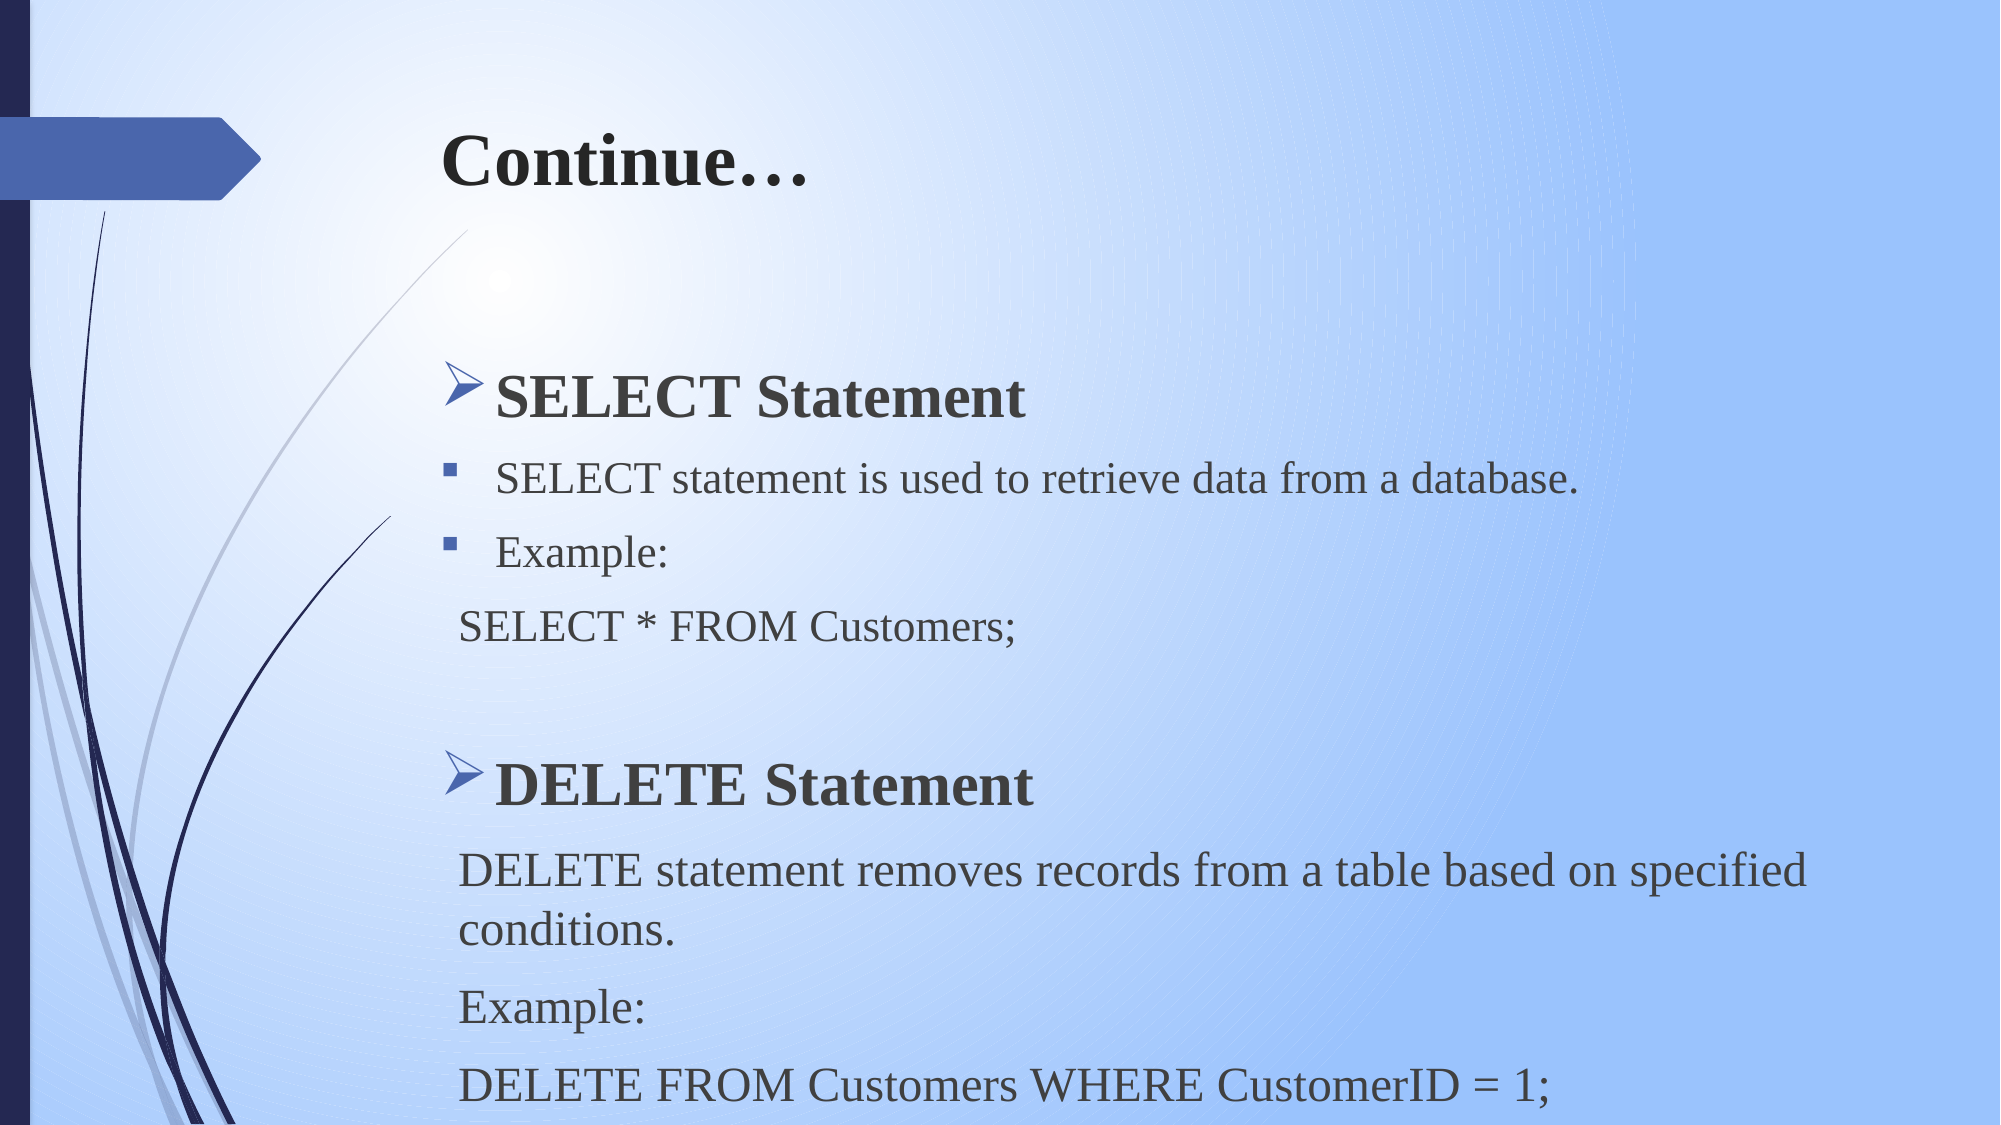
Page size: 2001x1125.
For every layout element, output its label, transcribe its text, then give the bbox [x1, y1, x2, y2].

title Continue… [425, 102, 1888, 313]
list SELECT Statement SELECT statement is used to retrieve data from a database. Example: SELECT * FROM Customers; DELETE Statement DELETE statement removes records from a table based on specified conditions. Example: DELETE FROM Customers WHERE CustomerID = 1; [424, 347, 2000, 1122]
